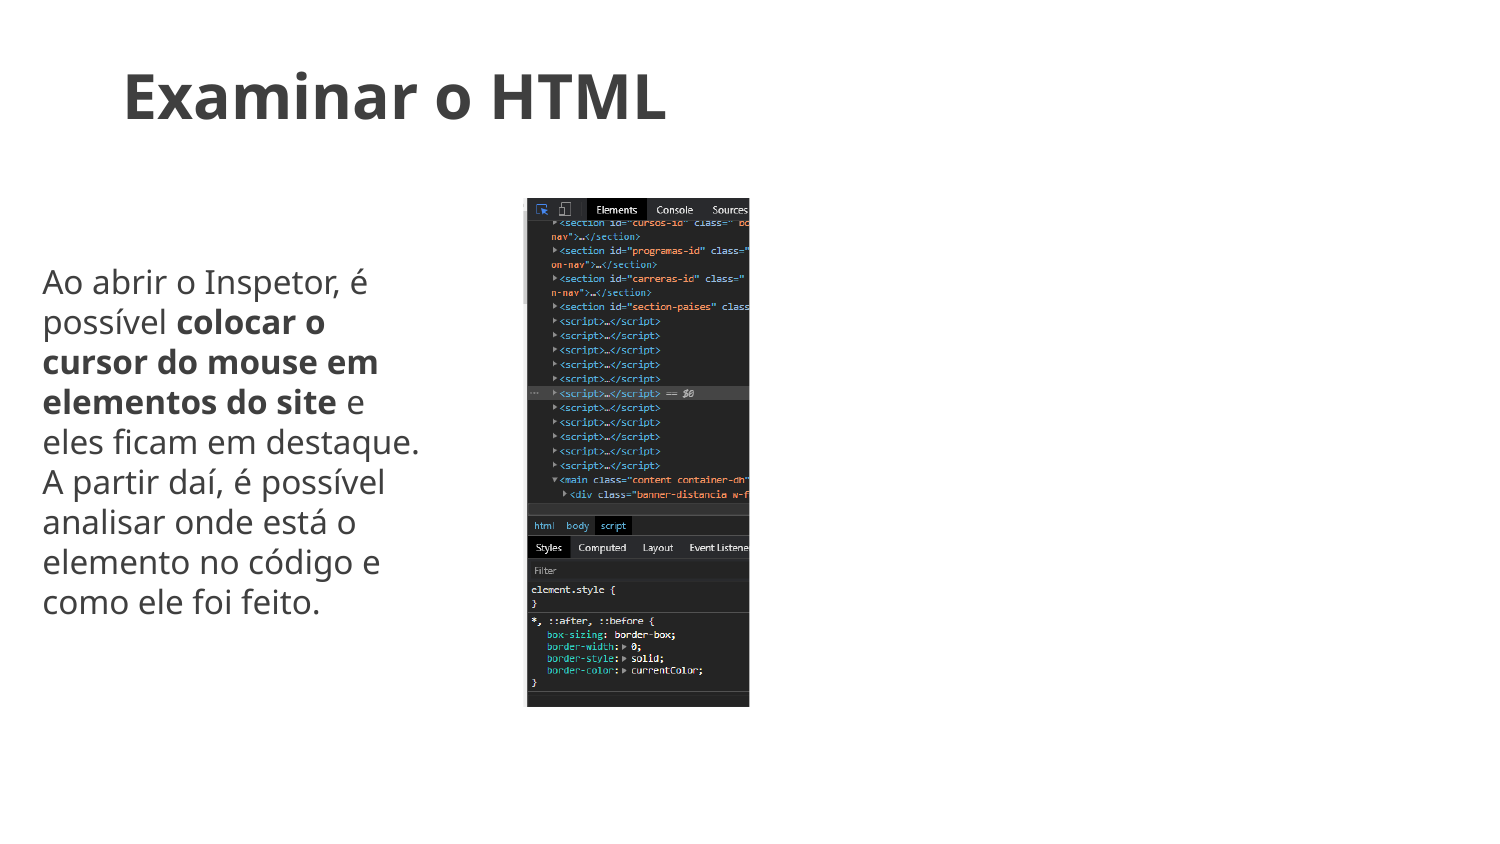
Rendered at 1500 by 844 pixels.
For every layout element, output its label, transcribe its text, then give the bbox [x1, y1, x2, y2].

picture [523, 198, 750, 707]
text_box Ao abrir o Inspetor, é possível colocar o cursor do mouse em elementos do site e eles ficam em destaque. A partir daí, é possível analisar onde está o elemento no código e como ele foi feito. [27, 246, 446, 716]
text_box Examinar o HTML [107, 45, 1372, 149]
